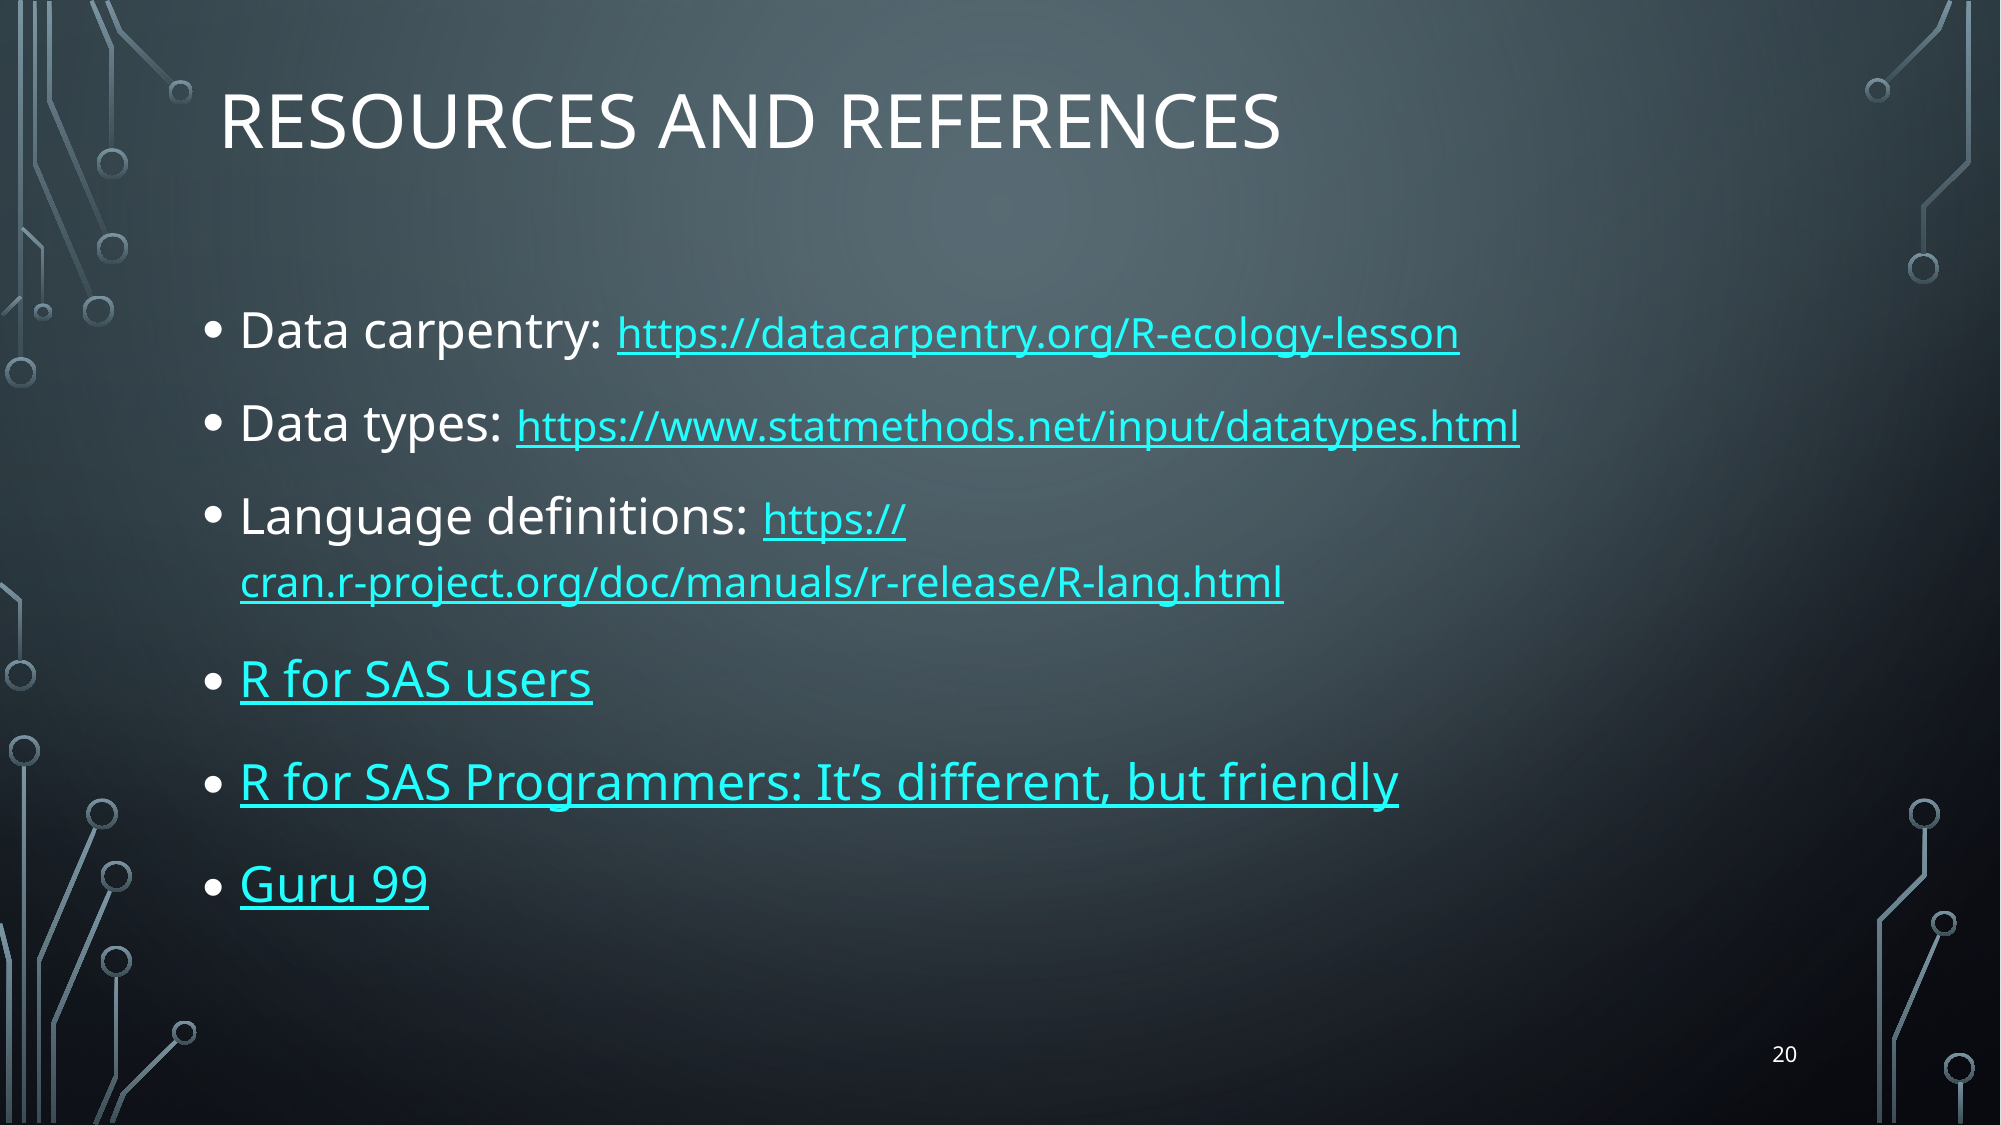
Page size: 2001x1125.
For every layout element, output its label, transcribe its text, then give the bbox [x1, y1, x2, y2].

title Resources and references [203, 3, 1829, 247]
slide_number 20 [1685, 1025, 1813, 1086]
list Data carpentry: https://datacarpentry.org/R-ecology-lesson Data types: https://www.statmethods.net/input/datatypes.html Language definitions: https://cran.r-project.org/doc/manuals/r-release/R-lang.html R for SAS users R for SAS Programmers: It’s different, but friendly Guru 99 [187, 279, 1813, 1011]
